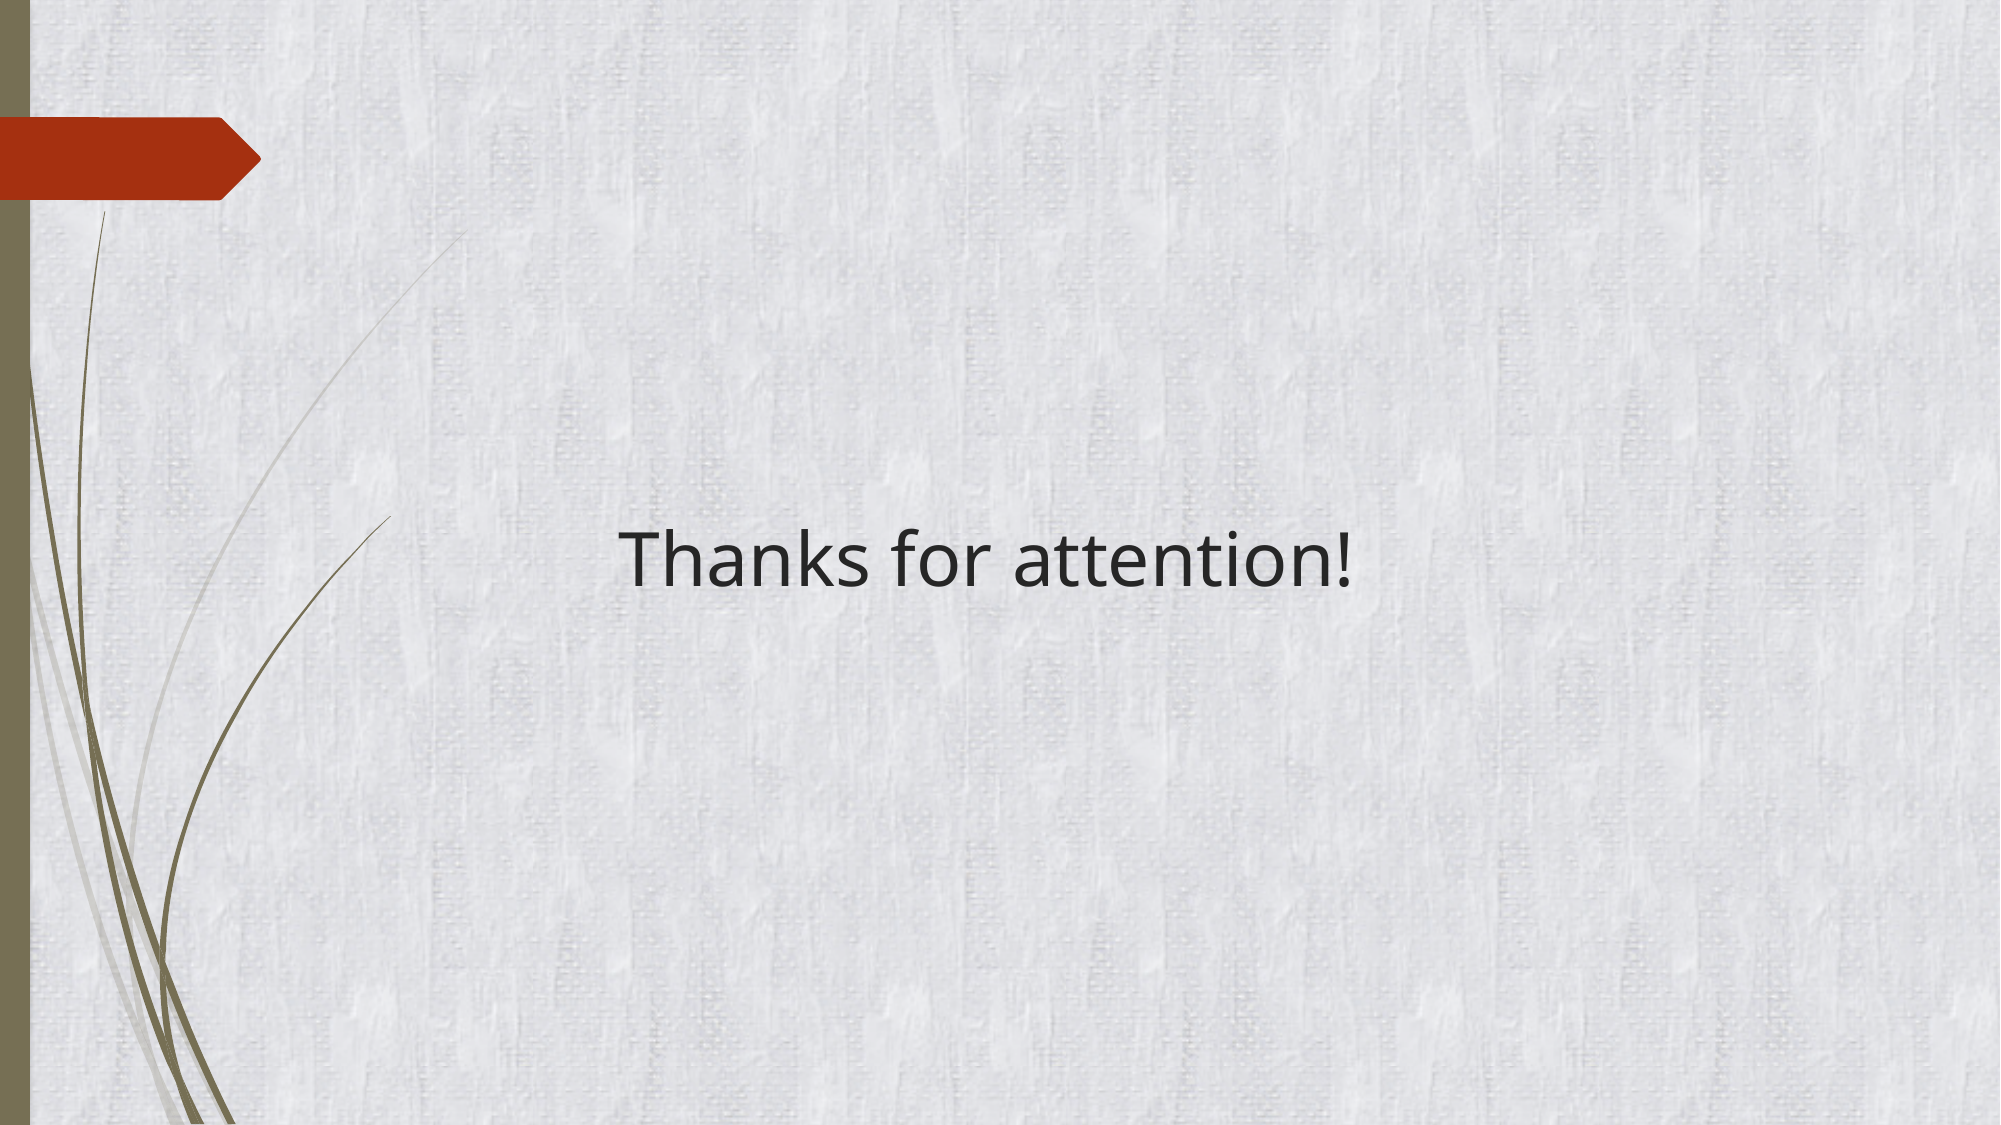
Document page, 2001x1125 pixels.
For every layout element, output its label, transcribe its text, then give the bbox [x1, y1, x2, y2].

title Thanks for attention! [603, 504, 2000, 715]
